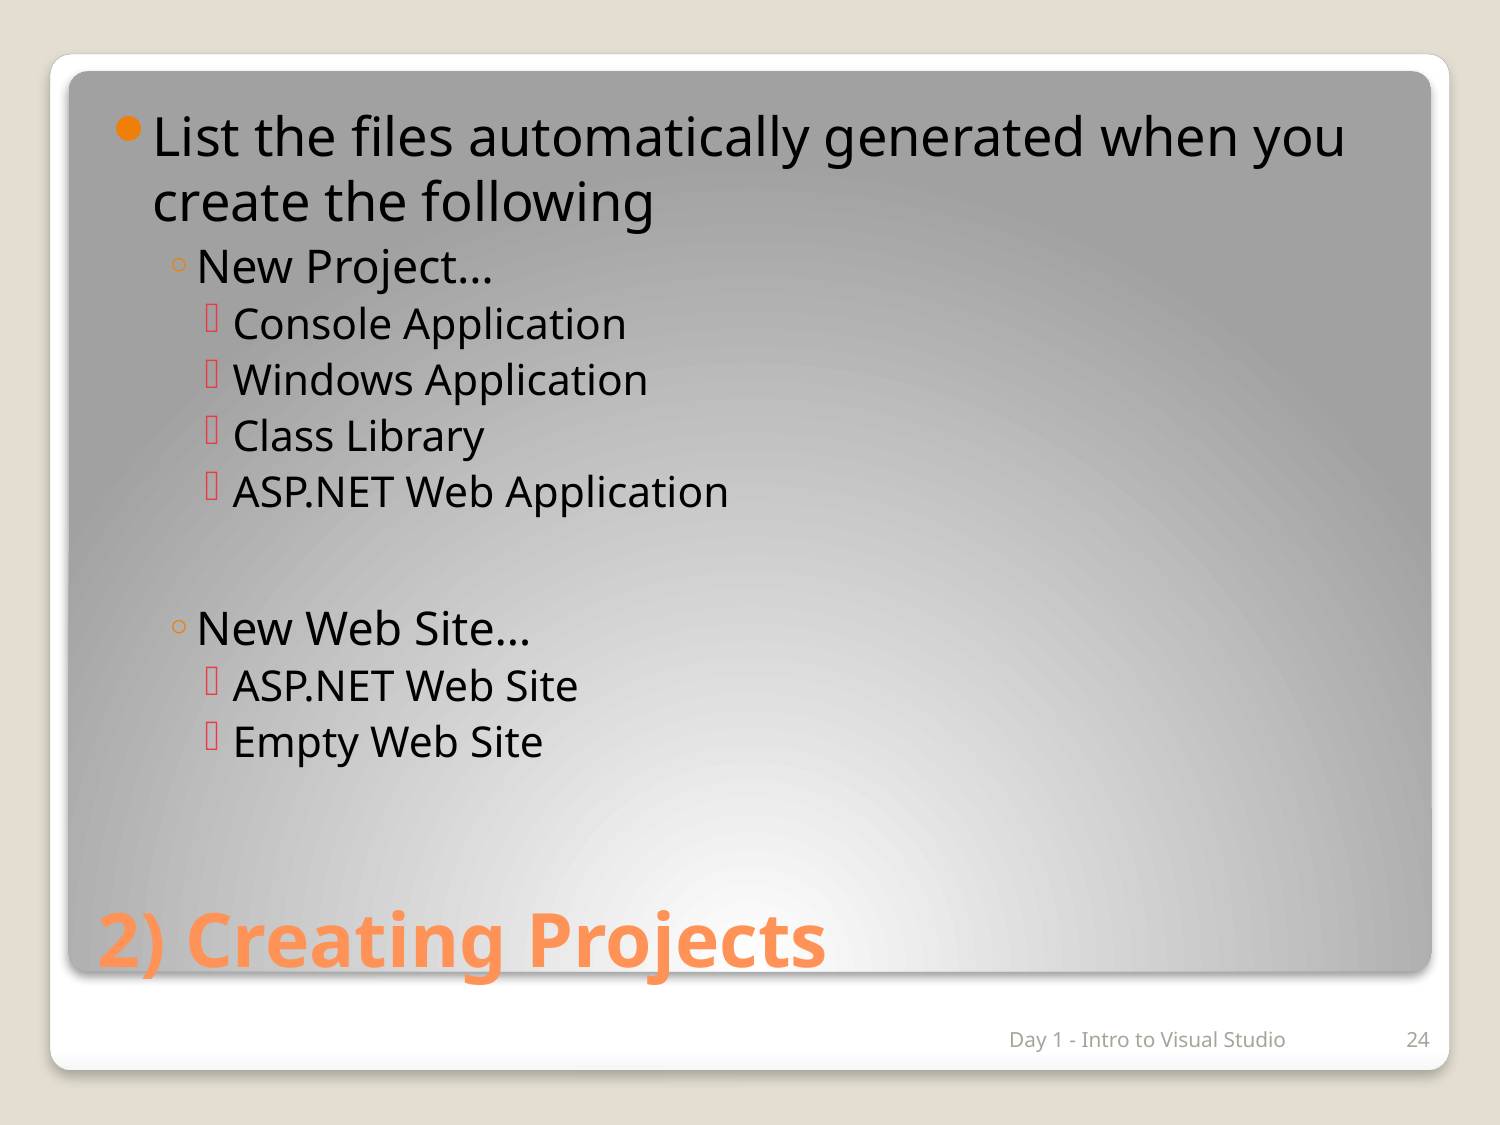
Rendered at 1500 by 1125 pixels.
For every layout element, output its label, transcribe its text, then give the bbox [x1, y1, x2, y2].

title 2) Creating Projects [82, 817, 1425, 990]
list List the files automatically generated when you create the following New Project… Console Application Windows Application Class Library ASP.NET Web Application New Web Site… ASP.NET Web Site Empty Web Site [82, 86, 1425, 774]
footer Day 1 - Intro to Visual Studio [994, 1002, 1370, 1063]
slide_number 24 [1370, 1002, 1445, 1063]
